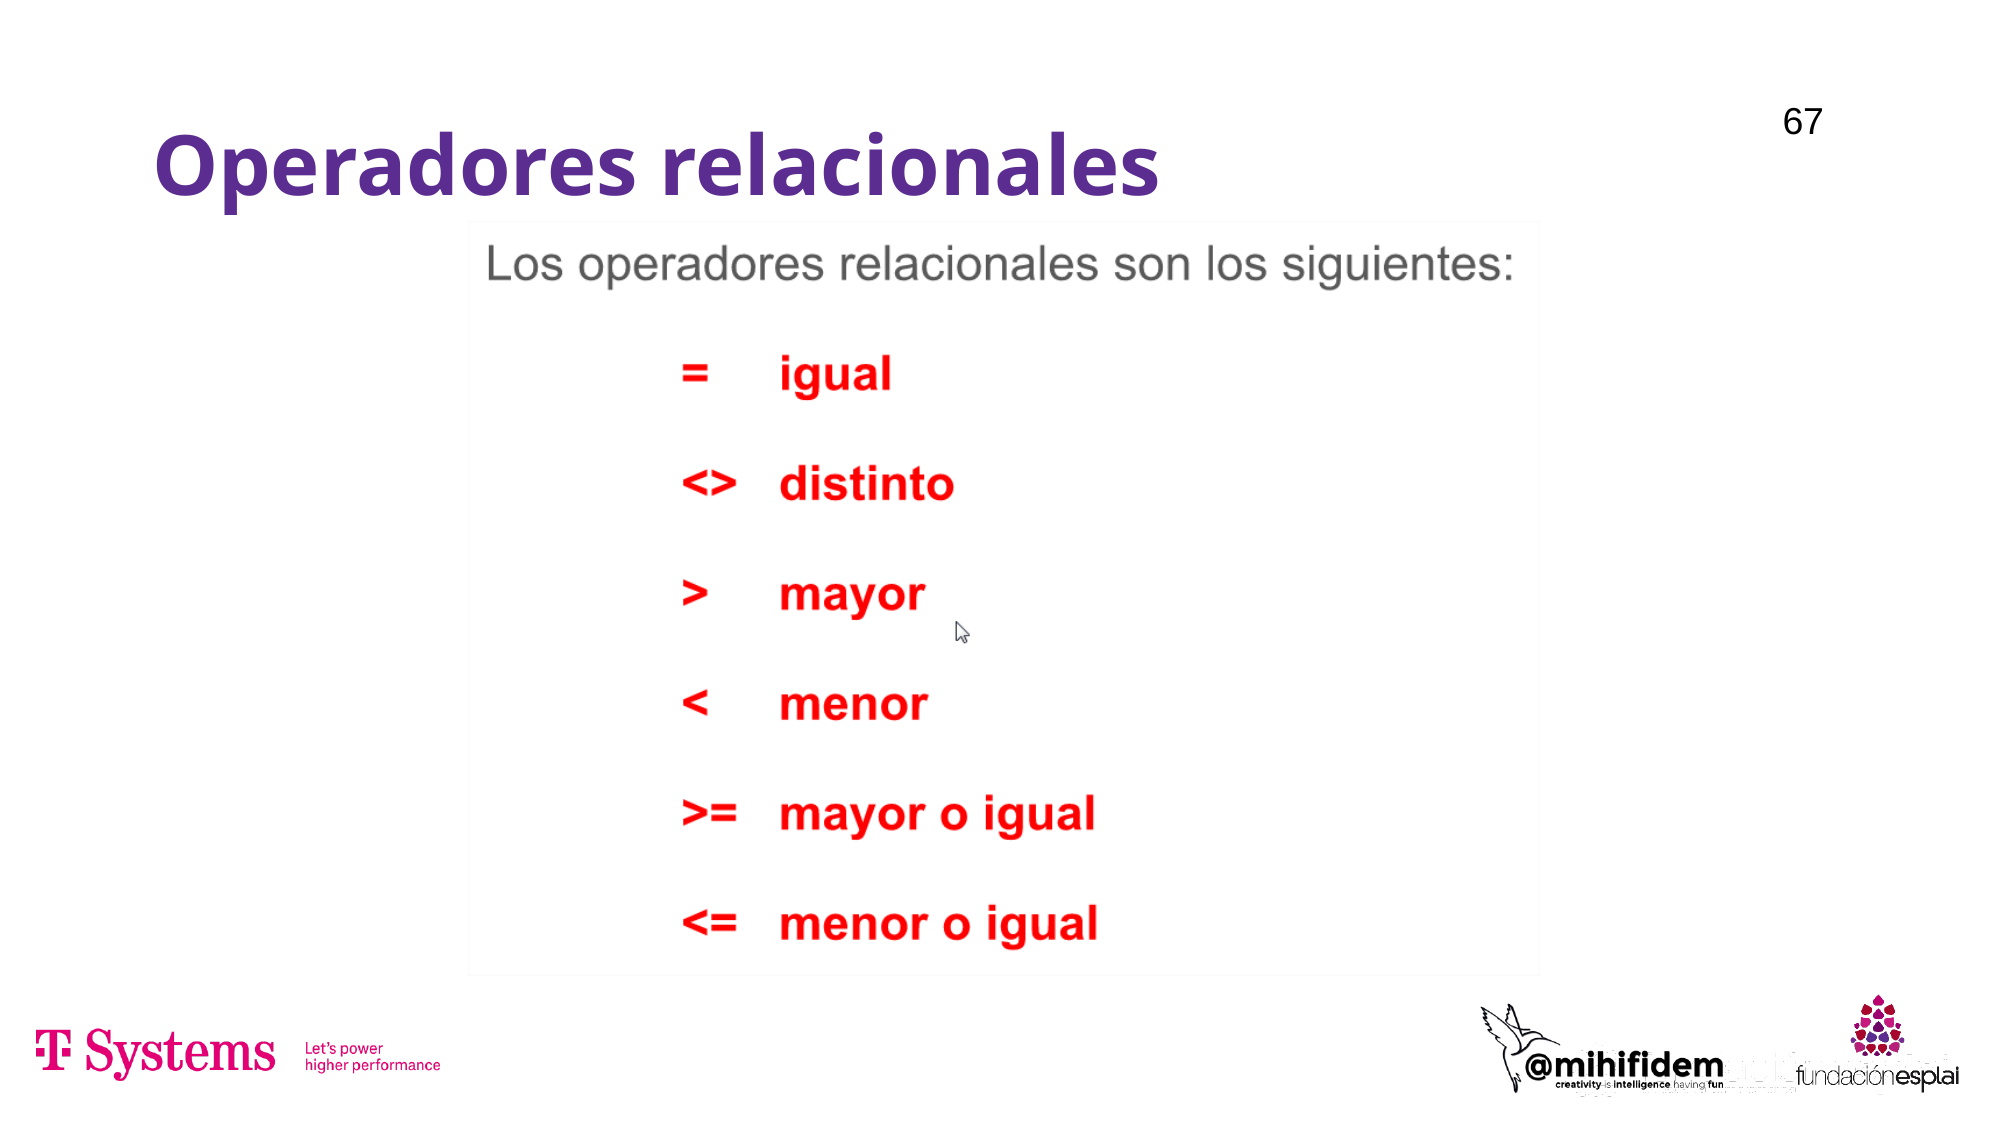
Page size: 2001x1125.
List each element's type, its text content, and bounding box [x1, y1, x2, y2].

text_box Operadores relacionales [137, 59, 1863, 278]
picture [468, 220, 1540, 977]
picture [36, 1027, 440, 1081]
picture [1472, 986, 1965, 1103]
text_box 67 [1767, 89, 1863, 150]
